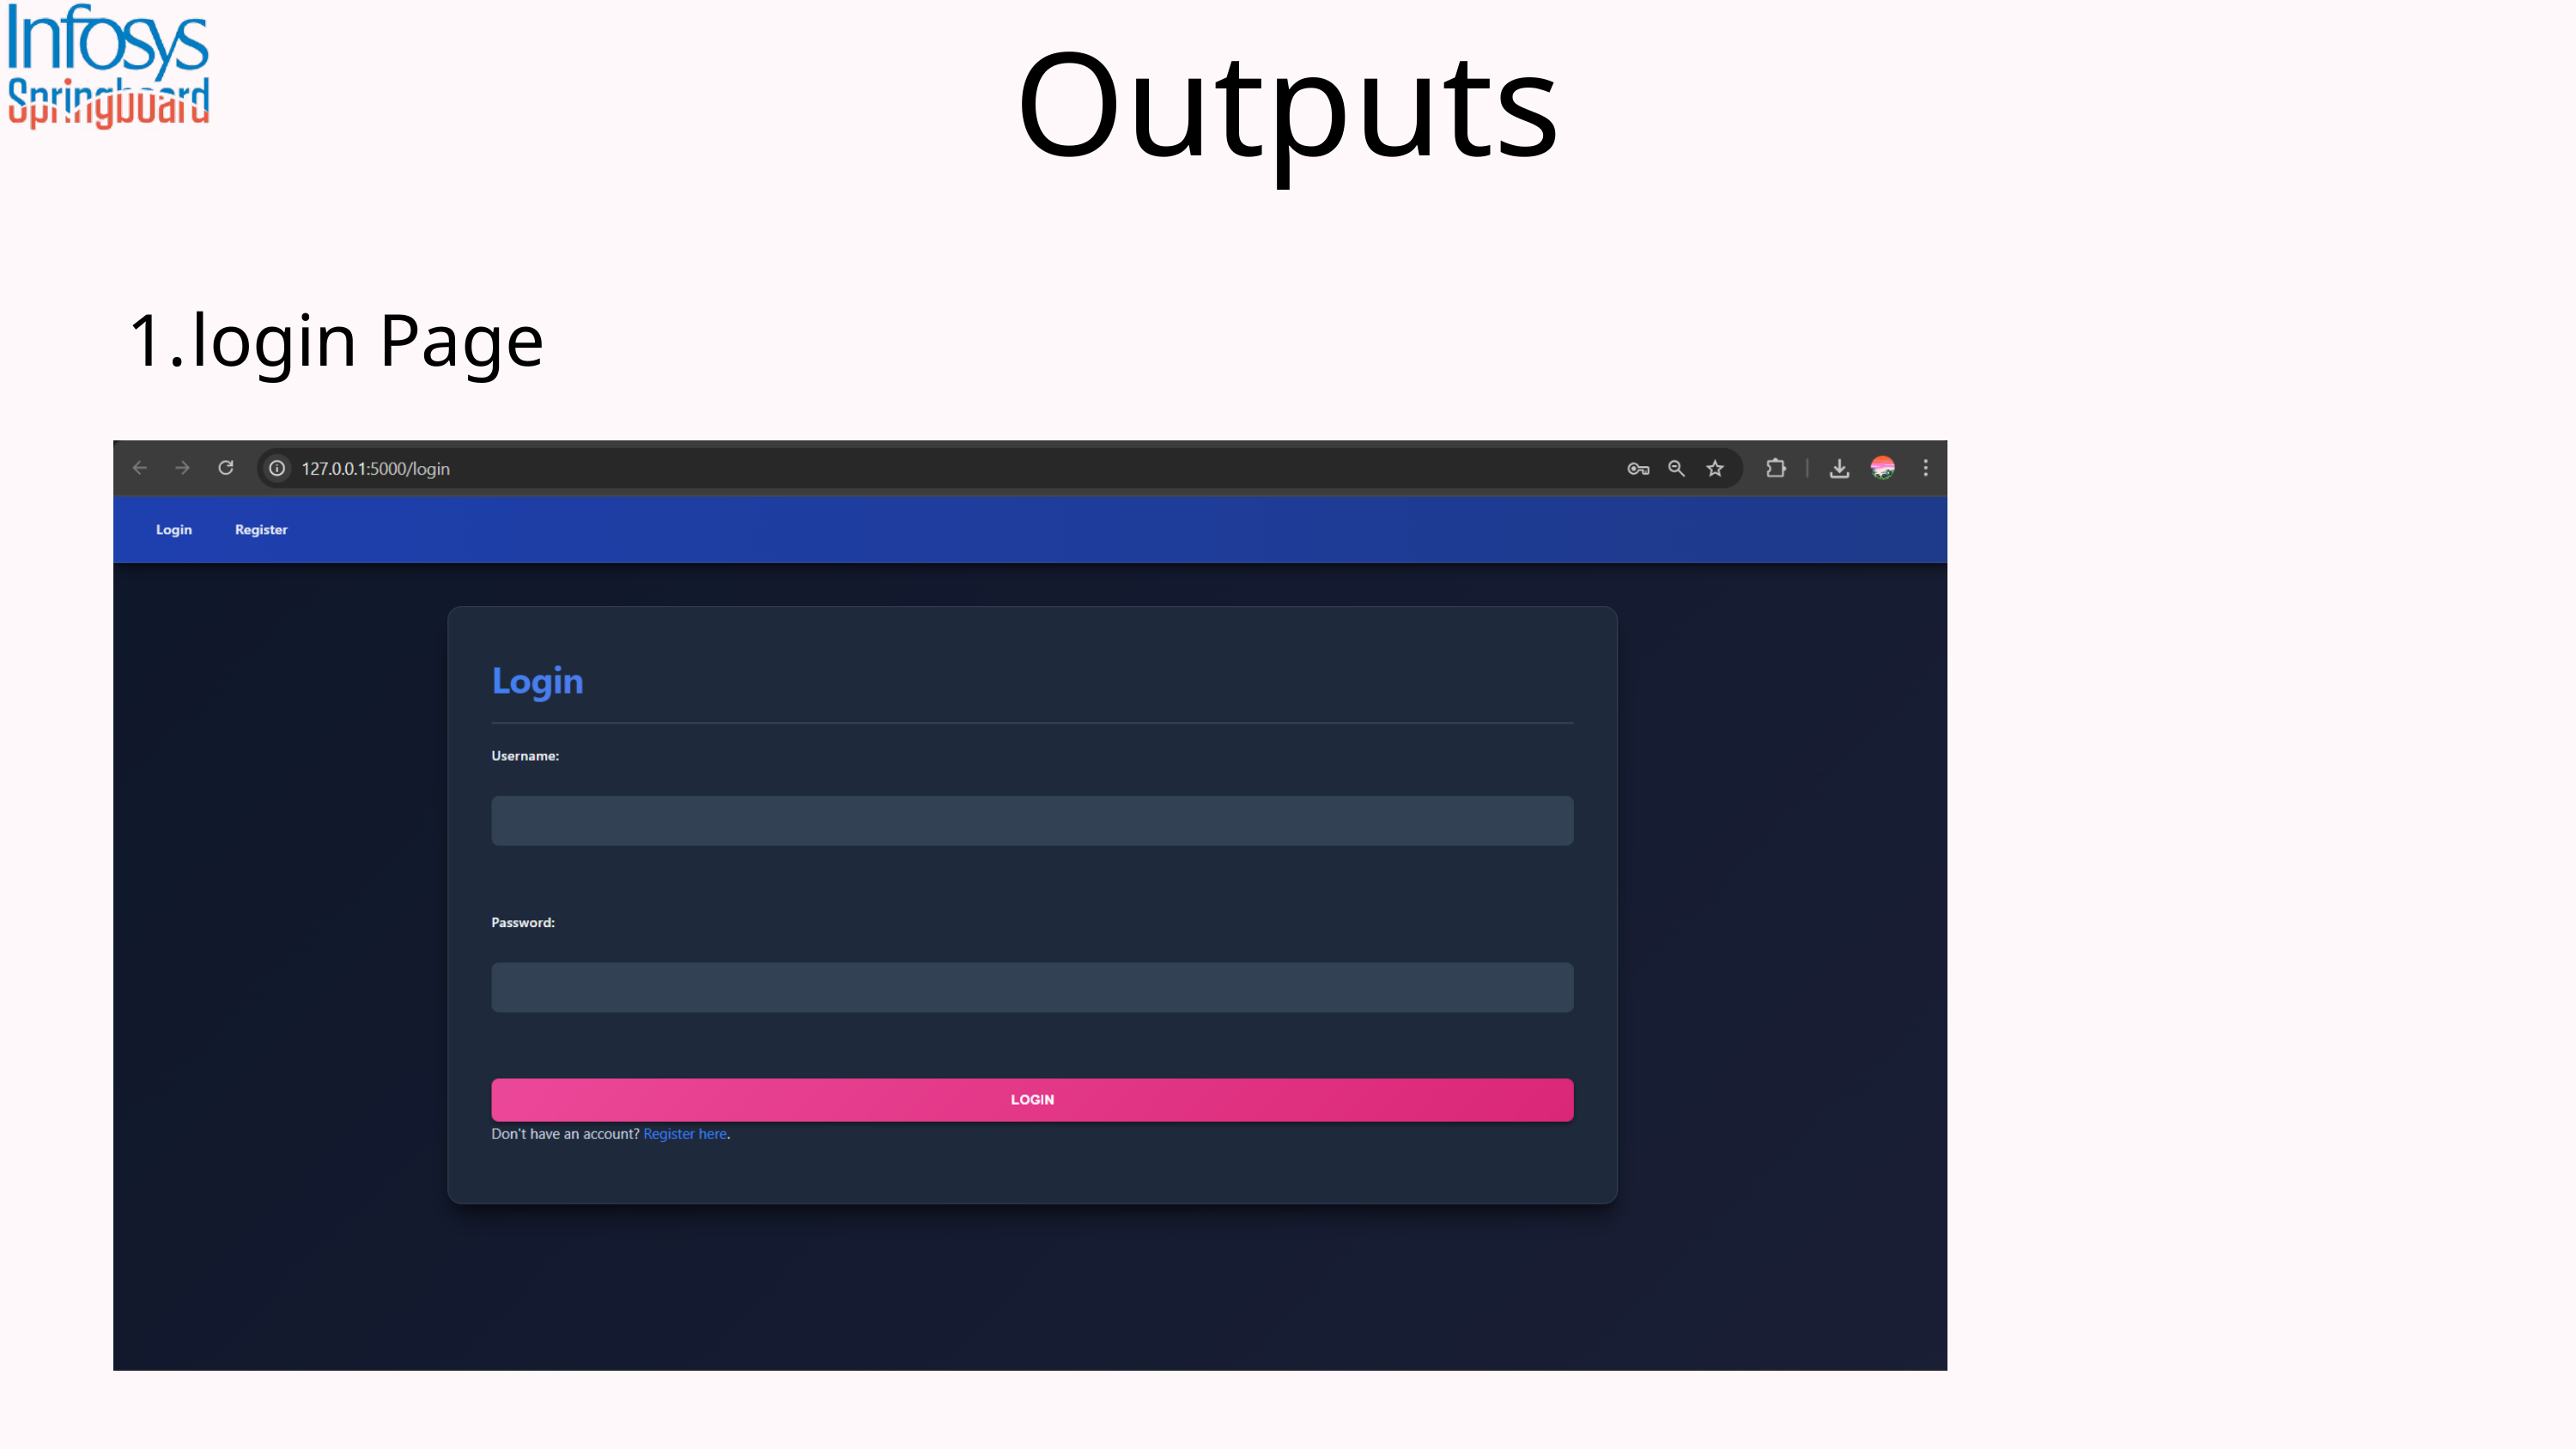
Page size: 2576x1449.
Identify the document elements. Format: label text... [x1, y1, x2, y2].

text_box Outputs [607, 0, 1968, 282]
picture [0, 0, 216, 133]
text_box login Page [113, 282, 810, 440]
picture [113, 440, 1947, 1371]
